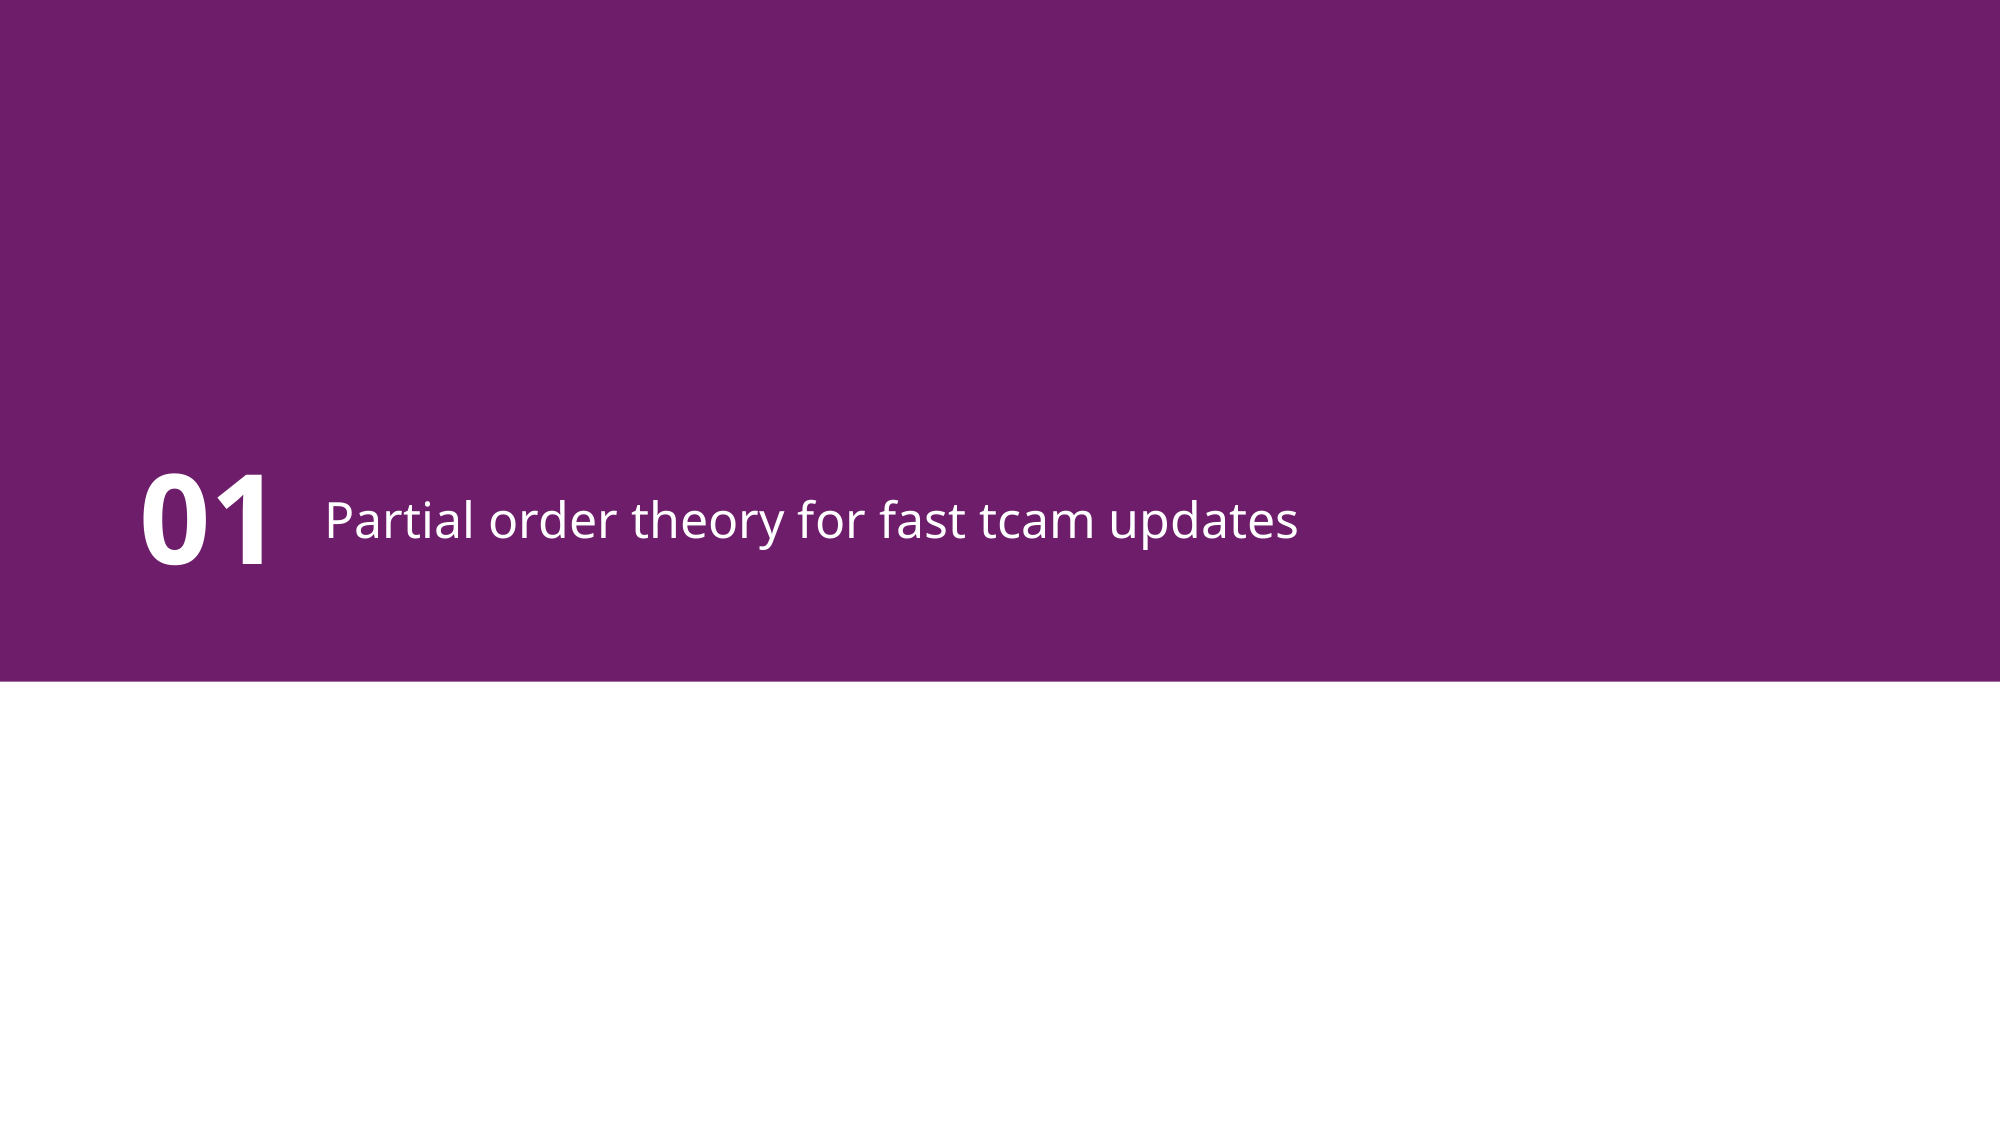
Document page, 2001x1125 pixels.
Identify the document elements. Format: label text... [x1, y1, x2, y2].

list 01 [124, 449, 310, 587]
list Partial order theory for fast tcam updates [310, 488, 1381, 587]
